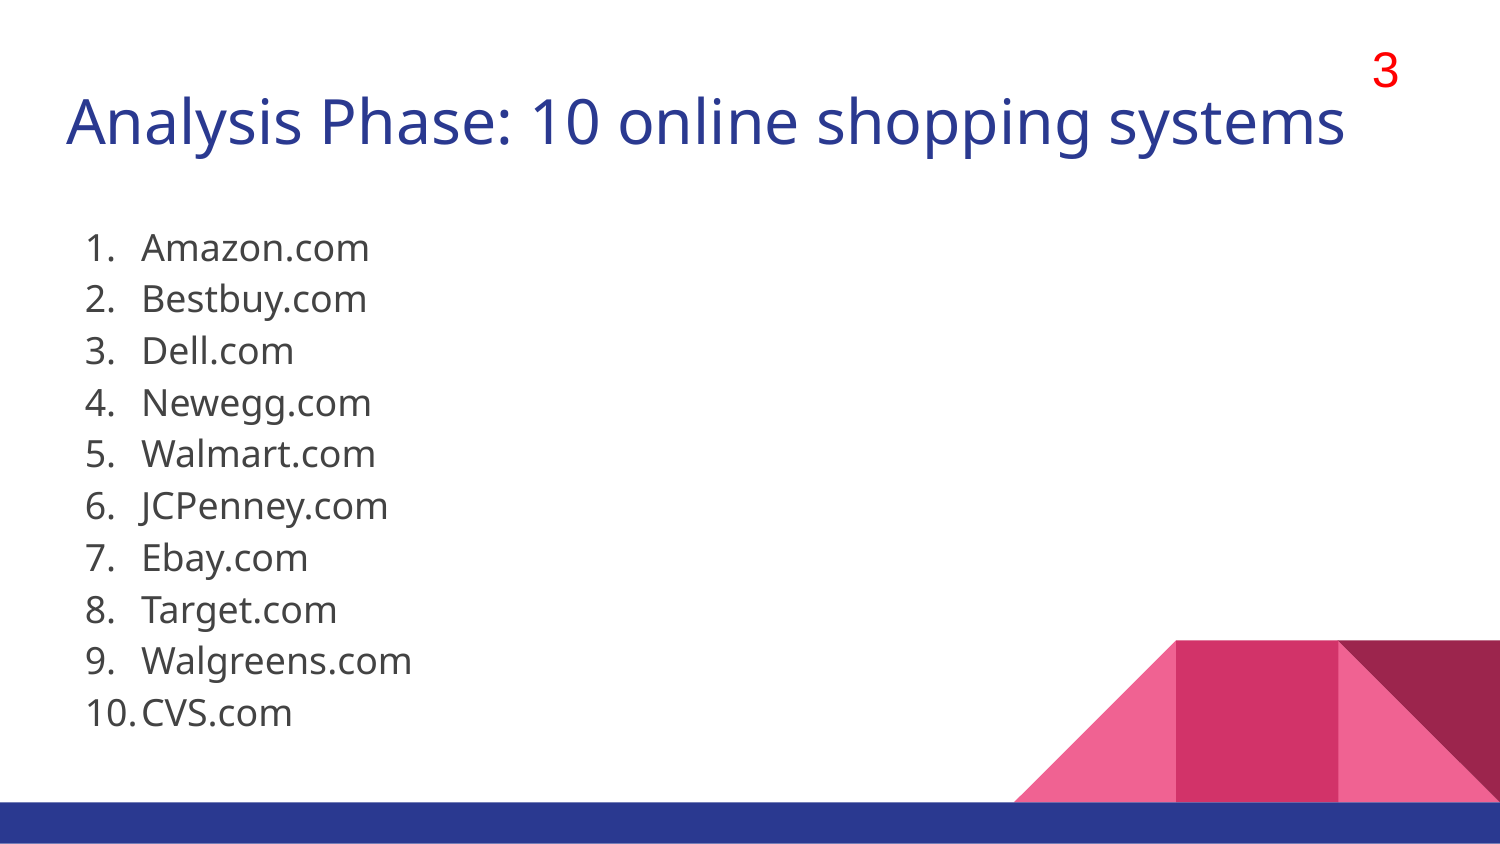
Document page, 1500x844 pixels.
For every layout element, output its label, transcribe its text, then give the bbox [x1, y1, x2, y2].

text_box 3 [1356, 22, 1473, 131]
title Analysis Phase: 10 online shopping systems [51, 67, 1449, 167]
list Amazon.com Bestbuy.com Dell.com Newegg.com Walmart.com JCPenney.com Ebay.com Target.com Walgreens.com CVS.com [51, 201, 1449, 750]
